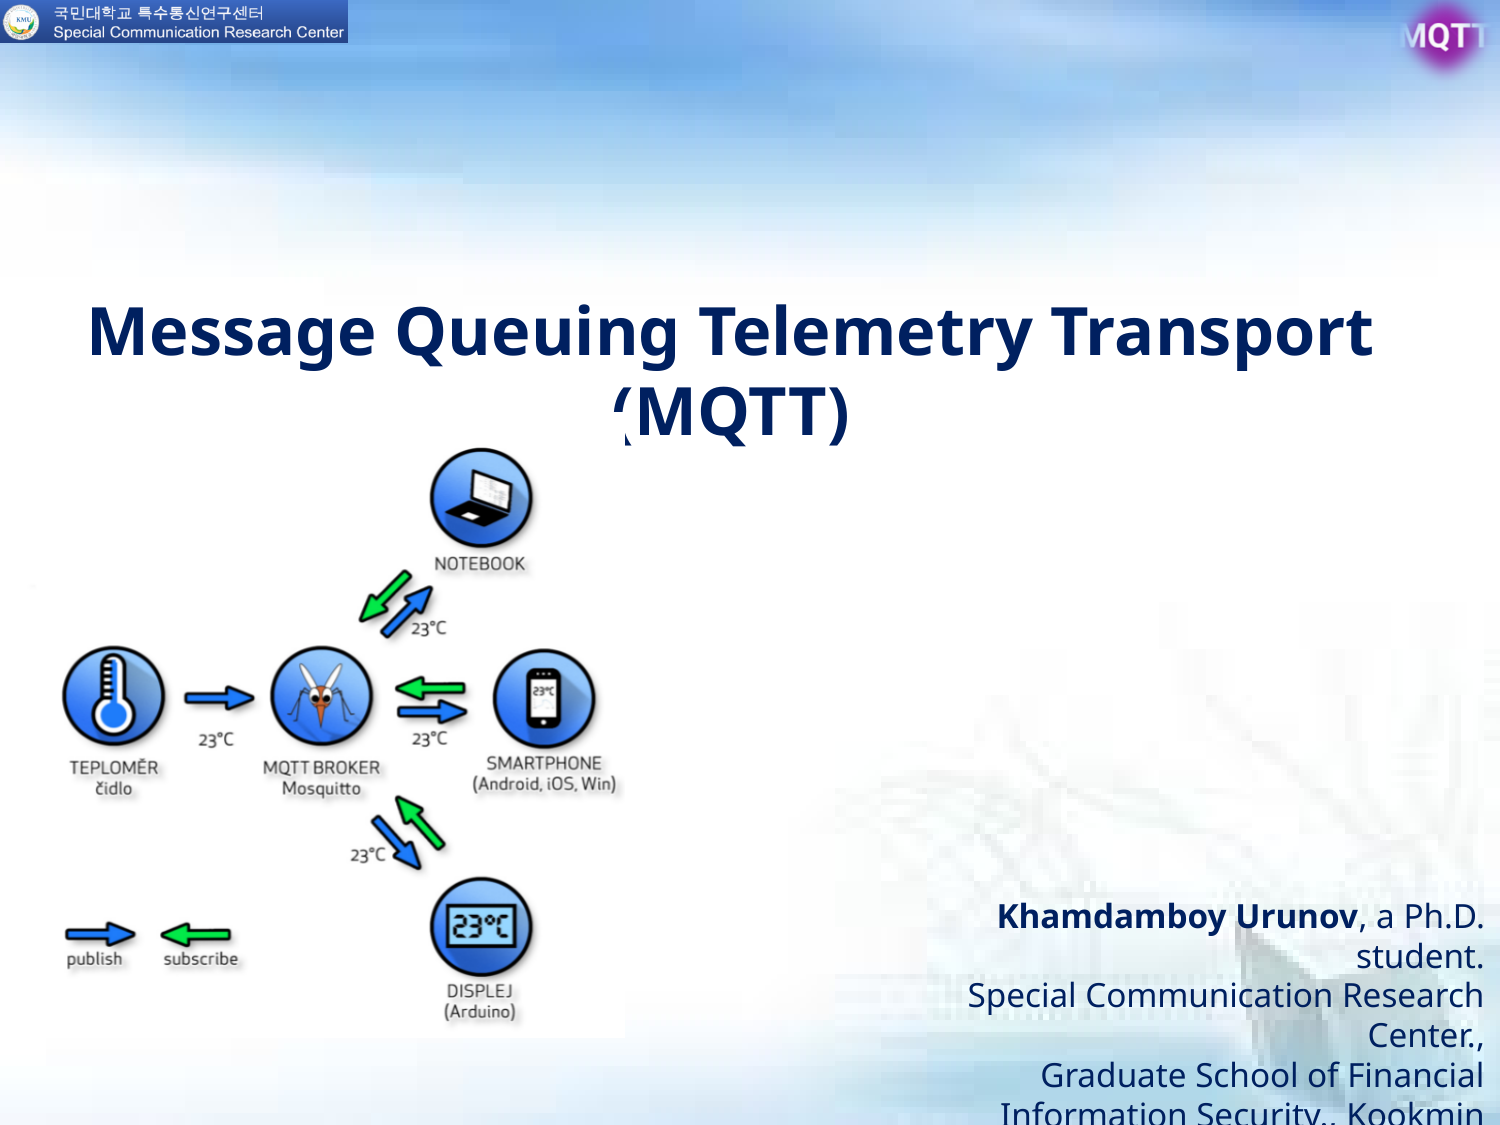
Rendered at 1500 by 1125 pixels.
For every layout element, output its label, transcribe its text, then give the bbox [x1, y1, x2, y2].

picture [0, 0, 1500, 1125]
title Message Queuing Telemetry Transport (MQTT) [24, 299, 1438, 438]
text_box Khamdamboy Urunov, a Ph.D. student. Special Communication Research Center., Graduate School of Financial Information Security., Kookmin University Seoul, South Korea [912, 887, 1500, 1125]
